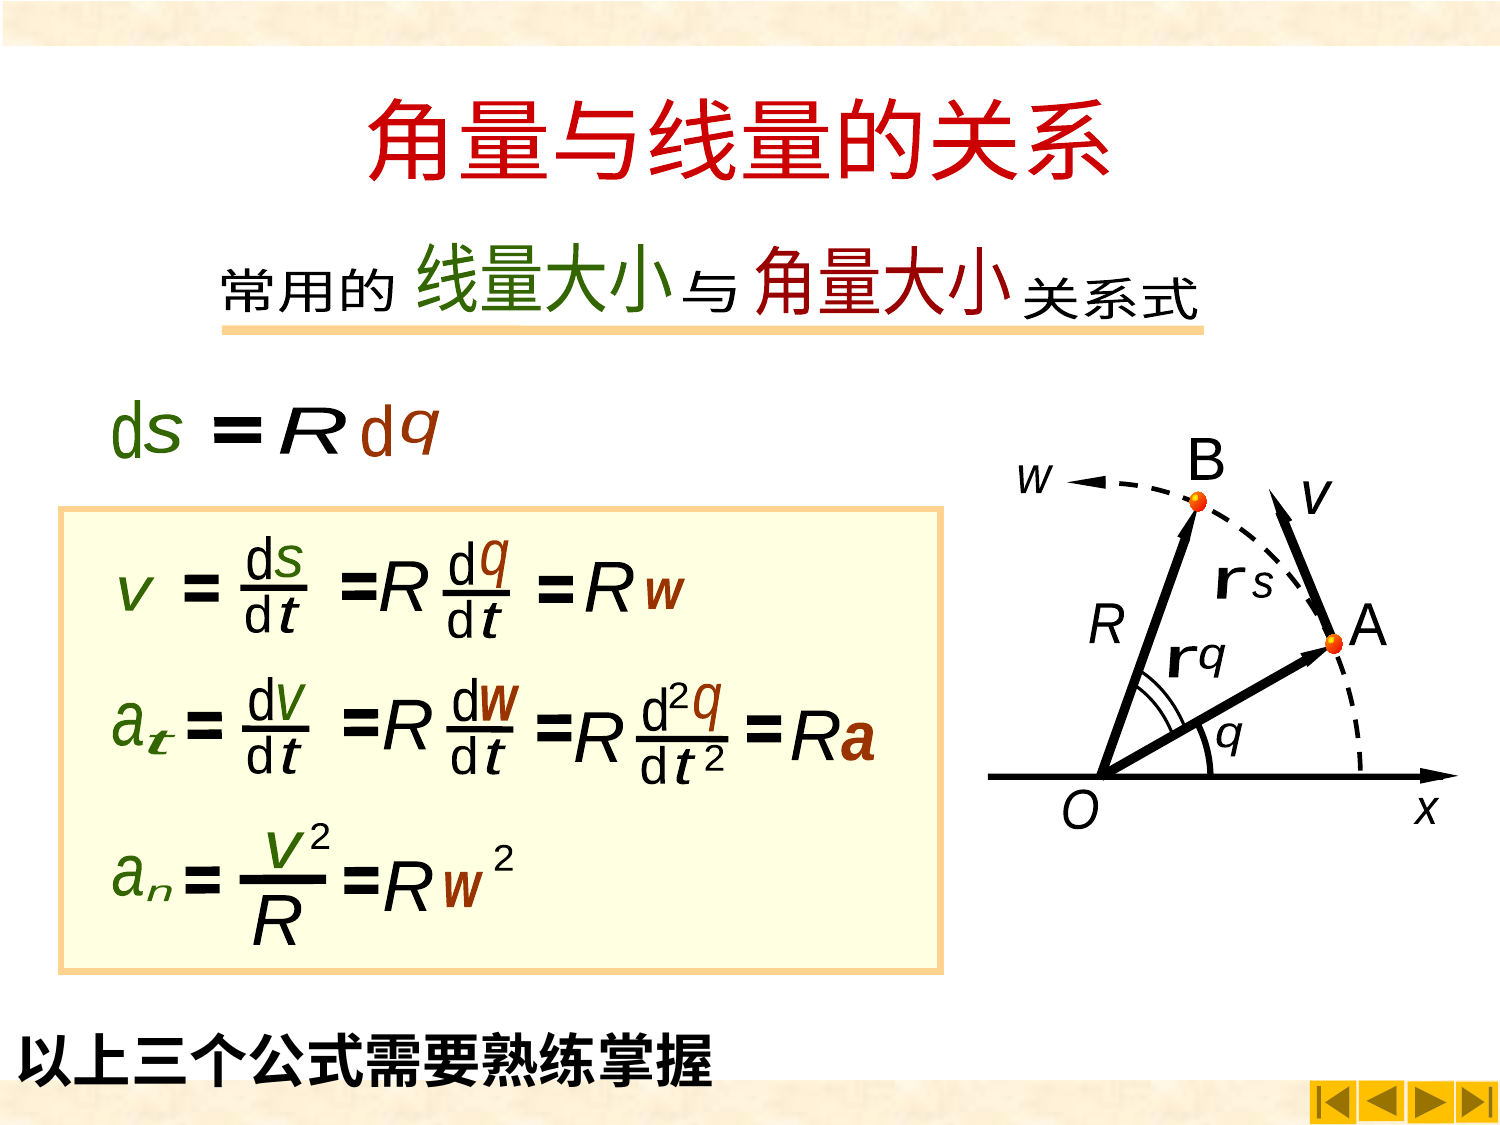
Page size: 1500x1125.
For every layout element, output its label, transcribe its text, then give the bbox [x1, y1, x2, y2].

text_box [1357, 1080, 1500, 1125]
text_box [1407, 1081, 1454, 1124]
text_box [0, 1080, 1309, 1125]
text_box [112, 399, 440, 460]
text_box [60, 508, 941, 972]
text_box [1358, 1080, 1405, 1122]
text_box [2, 1, 1500, 46]
text_box 以上三个公式需要熟练掌握 [0, 1017, 762, 1102]
text_box [1309, 1080, 1357, 1125]
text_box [987, 437, 1459, 830]
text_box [221, 242, 1205, 331]
text_box [1456, 1081, 1498, 1123]
